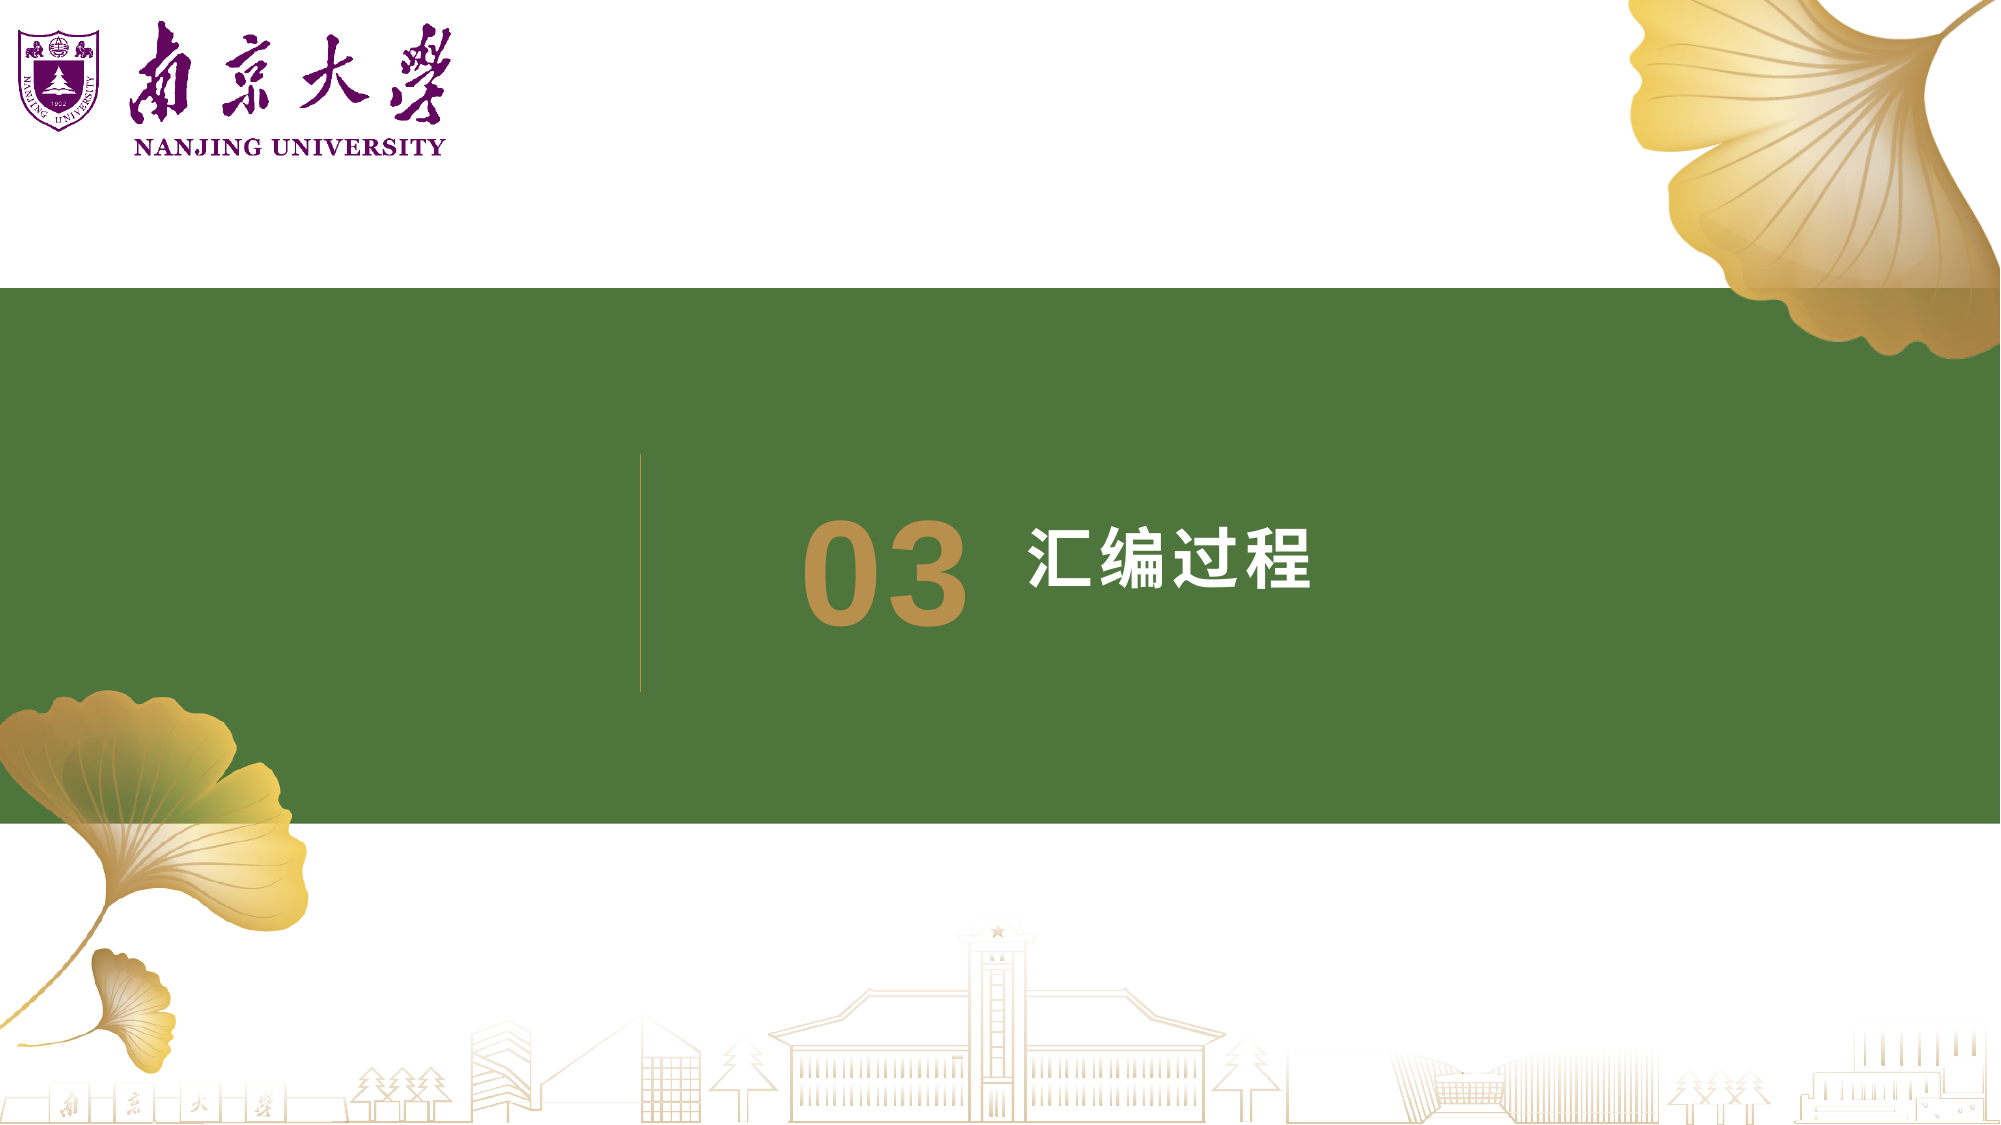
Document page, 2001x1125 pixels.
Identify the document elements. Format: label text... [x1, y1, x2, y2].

text_box 汇编过程 [1011, 488, 1819, 626]
picture [1558, 0, 2000, 460]
text_box 03 [763, 463, 1008, 668]
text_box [0, 914, 1999, 1125]
picture [18, 21, 451, 160]
text_box [0, 287, 2000, 825]
picture [0, 617, 419, 914]
